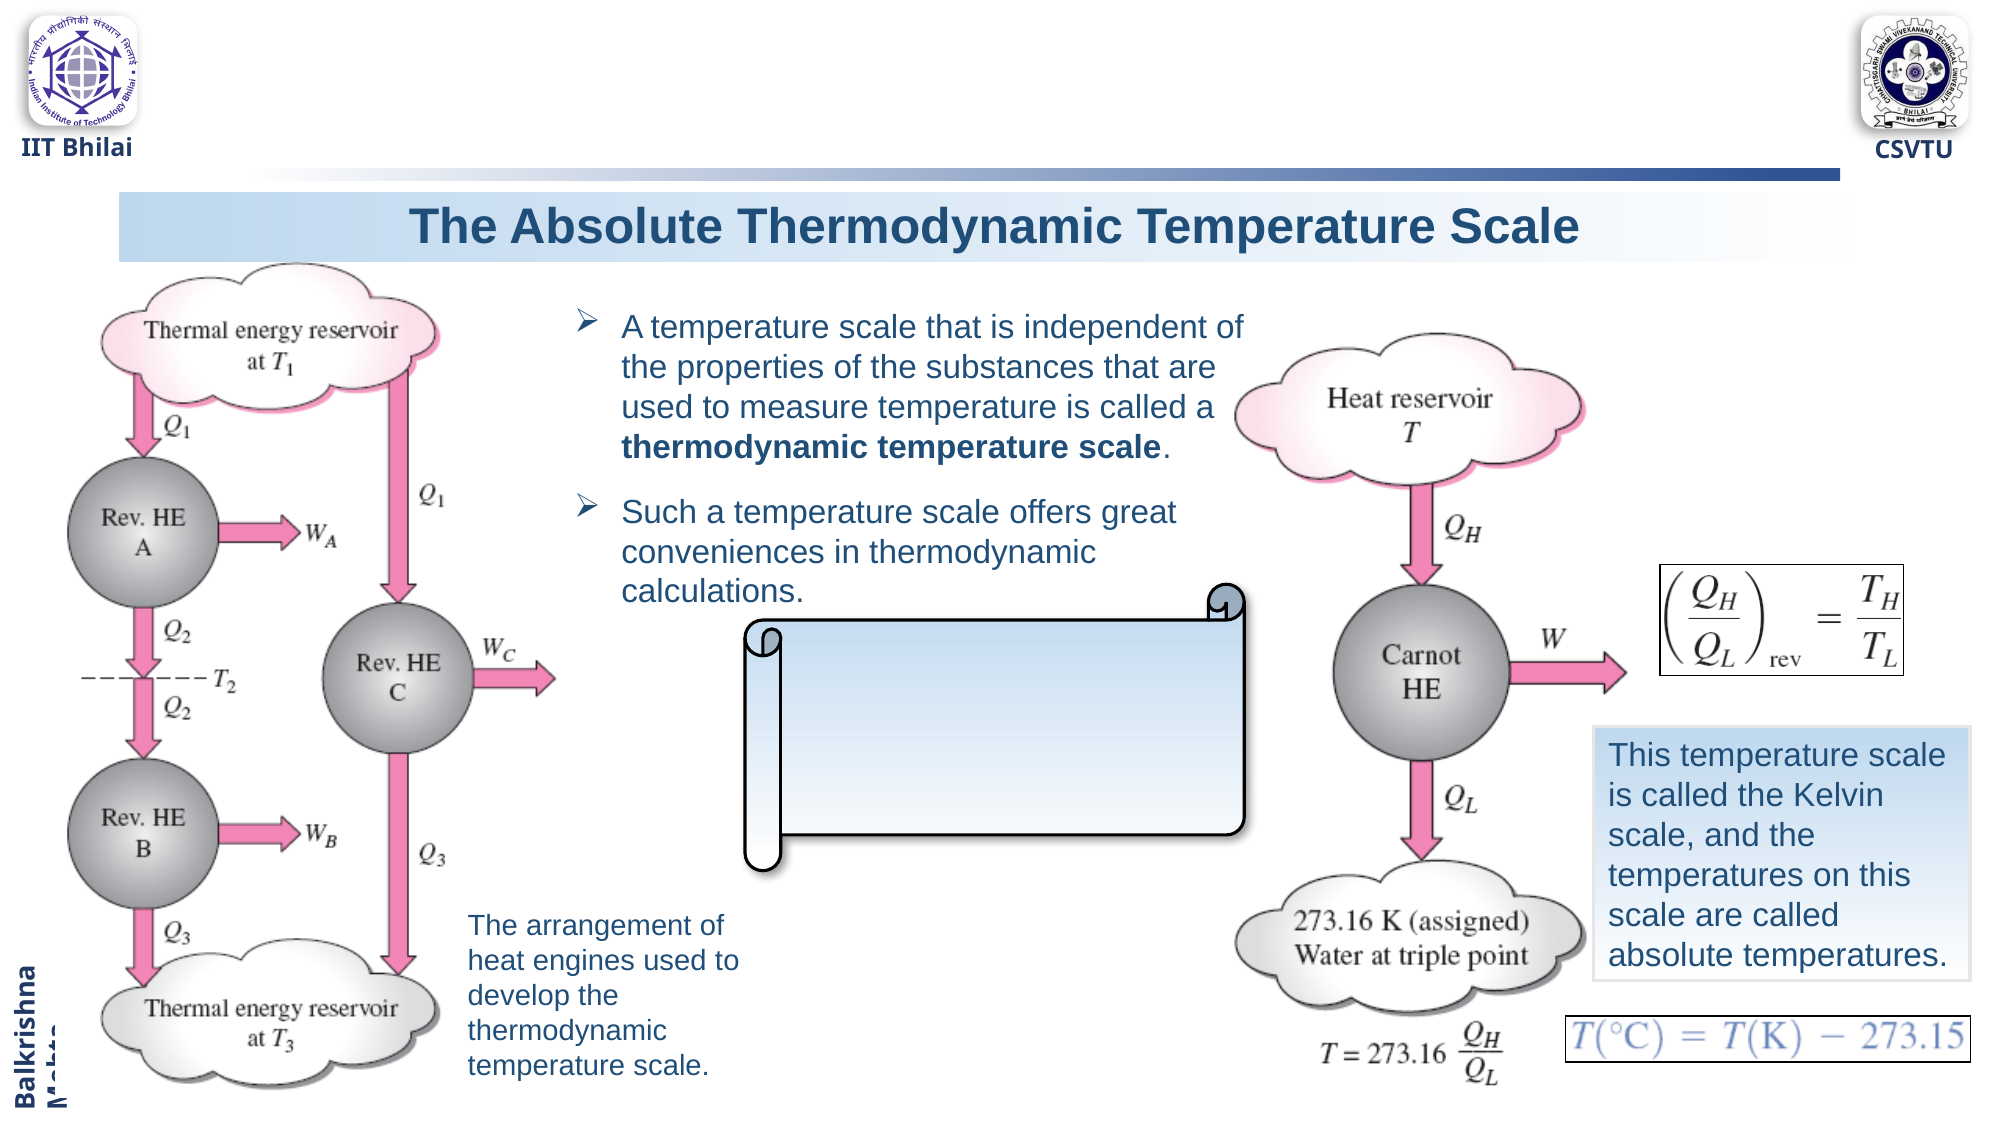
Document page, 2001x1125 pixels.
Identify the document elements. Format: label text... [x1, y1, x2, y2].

text_box This temperature scale is called the Kelvin scale, and the temperatures on this scale are called absolute temperatures. [1640, 726, 1970, 981]
picture [1861, 15, 1969, 129]
text_box The Absolute Thermodynamic Temperature Scale [119, 192, 1870, 262]
picture [1216, 319, 1970, 1098]
picture [1660, 565, 1903, 675]
text_box A temperature scale that is independent of the properties of the substances that are used to measure temperature is called a thermodynamic temperature scale. Such a temperature scale offers great conveniences in thermodynamic calculations. [561, 297, 1279, 617]
picture [55, 251, 561, 1098]
picture [28, 15, 138, 126]
text_box The arrangement of heat engines used to develop the thermodynamic temperature scale. [561, 898, 767, 1089]
